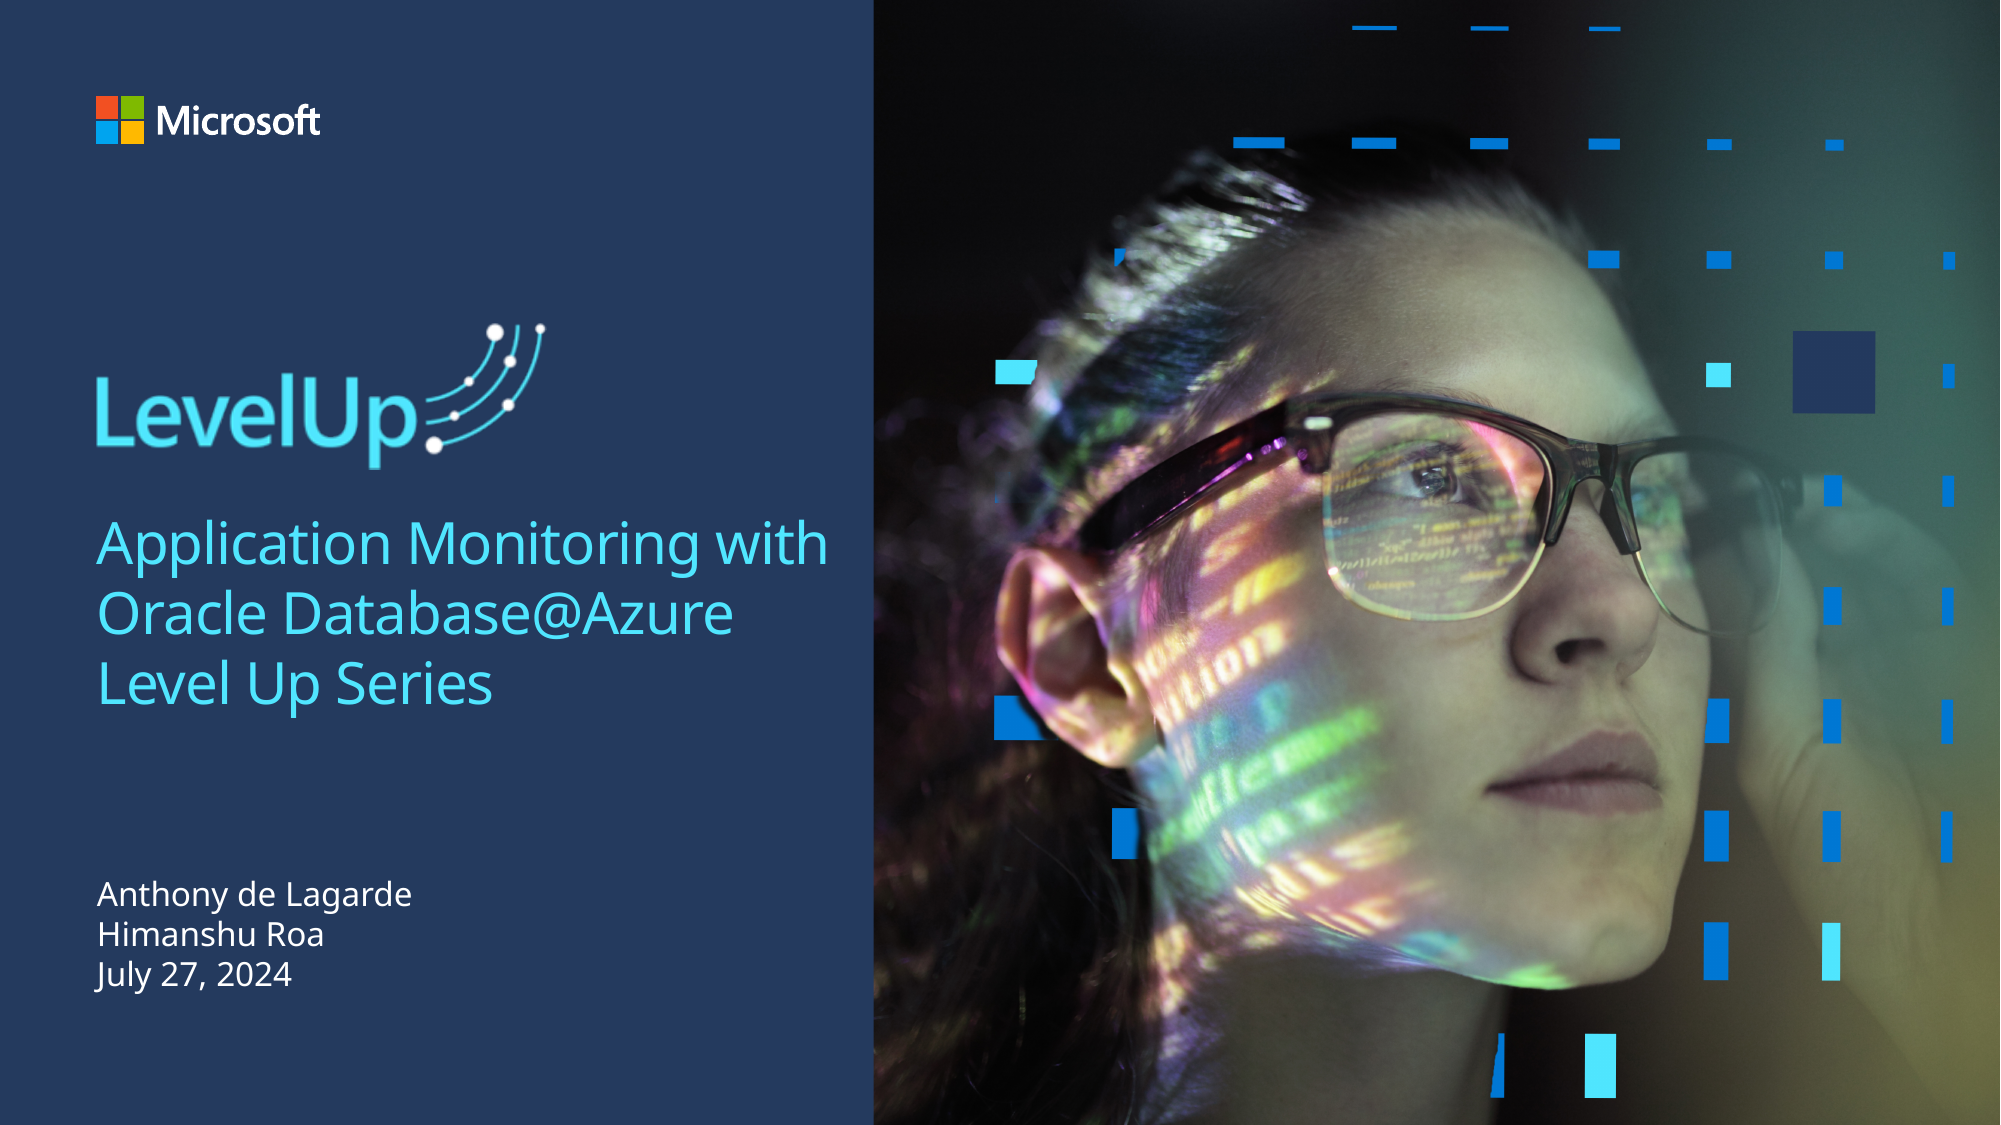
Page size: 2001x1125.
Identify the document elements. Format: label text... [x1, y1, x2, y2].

title Application Monitoring with Oracle Database@Azure Level Up Series [96, 503, 856, 787]
picture [96, 322, 548, 471]
picture [873, 0, 2000, 1125]
list Anthony de Lagarde Himanshu Roa July 27, 2024 [96, 873, 781, 1125]
